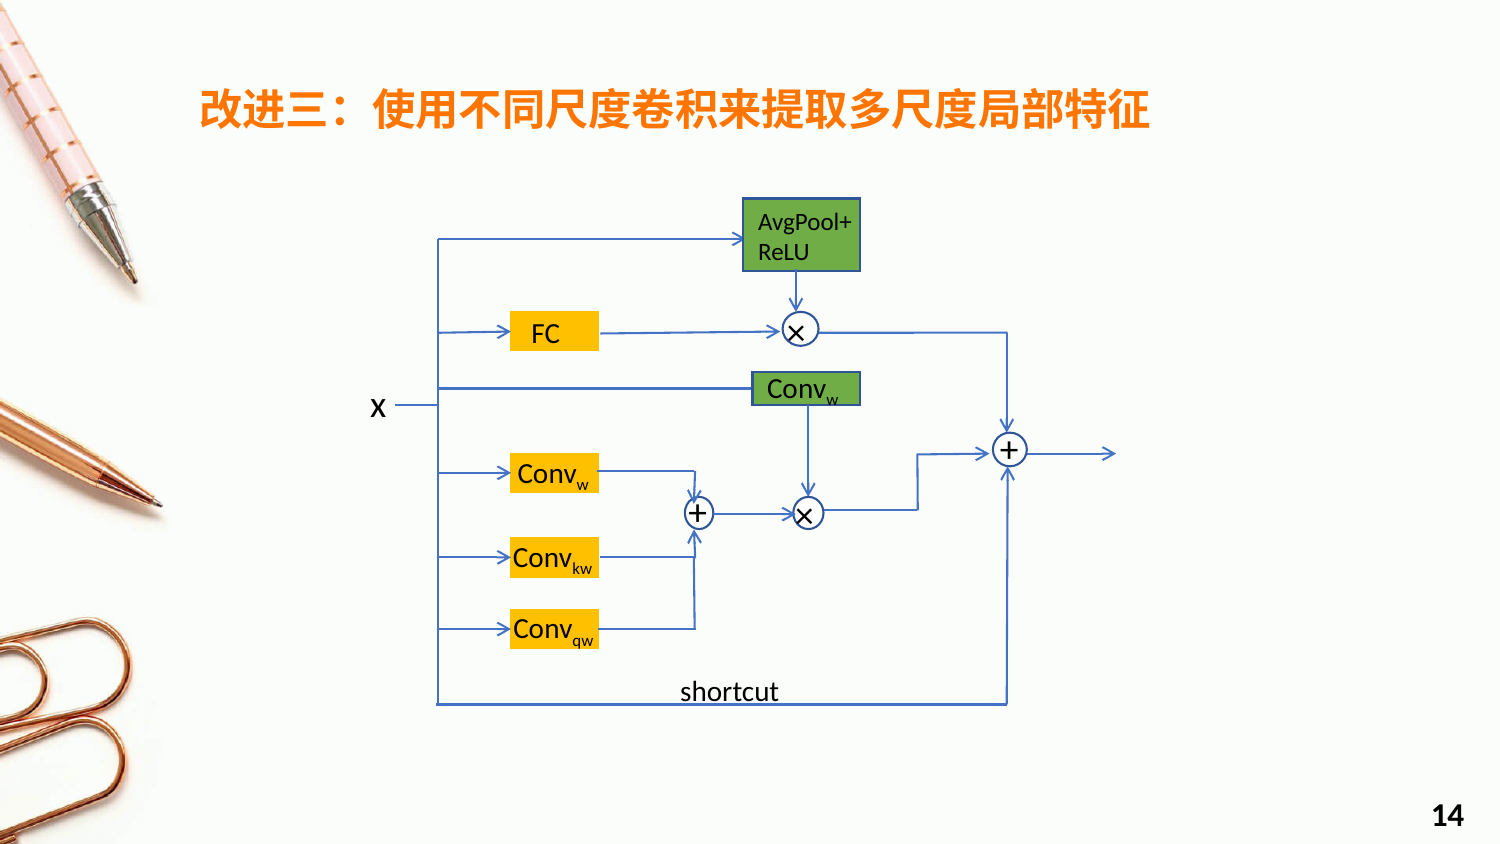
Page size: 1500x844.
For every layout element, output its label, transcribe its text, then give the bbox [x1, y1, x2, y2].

text_box Convkw [498, 530, 666, 586]
text_box 改进三：使用不同尺度卷积来提取多尺度局部特征 [184, 62, 1416, 154]
text_box shortcut [665, 665, 875, 704]
text_box [587, 311, 599, 351]
text_box AvgPool+ ReLU [743, 198, 889, 274]
text_box x [355, 372, 420, 432]
text_box [684, 518, 714, 531]
picture [0, 0, 1500, 844]
text_box × [780, 484, 833, 540]
text_box Convqw [498, 602, 622, 657]
text_box shortcut [665, 705, 875, 715]
text_box FC [516, 307, 587, 357]
text_box × [772, 300, 834, 352]
text_box Convw [502, 446, 626, 502]
text_box [510, 311, 516, 351]
text_box + [985, 417, 1067, 478]
text_box 14 [1416, 785, 1488, 835]
text_box Convw [752, 362, 870, 417]
text_box + [673, 480, 717, 518]
